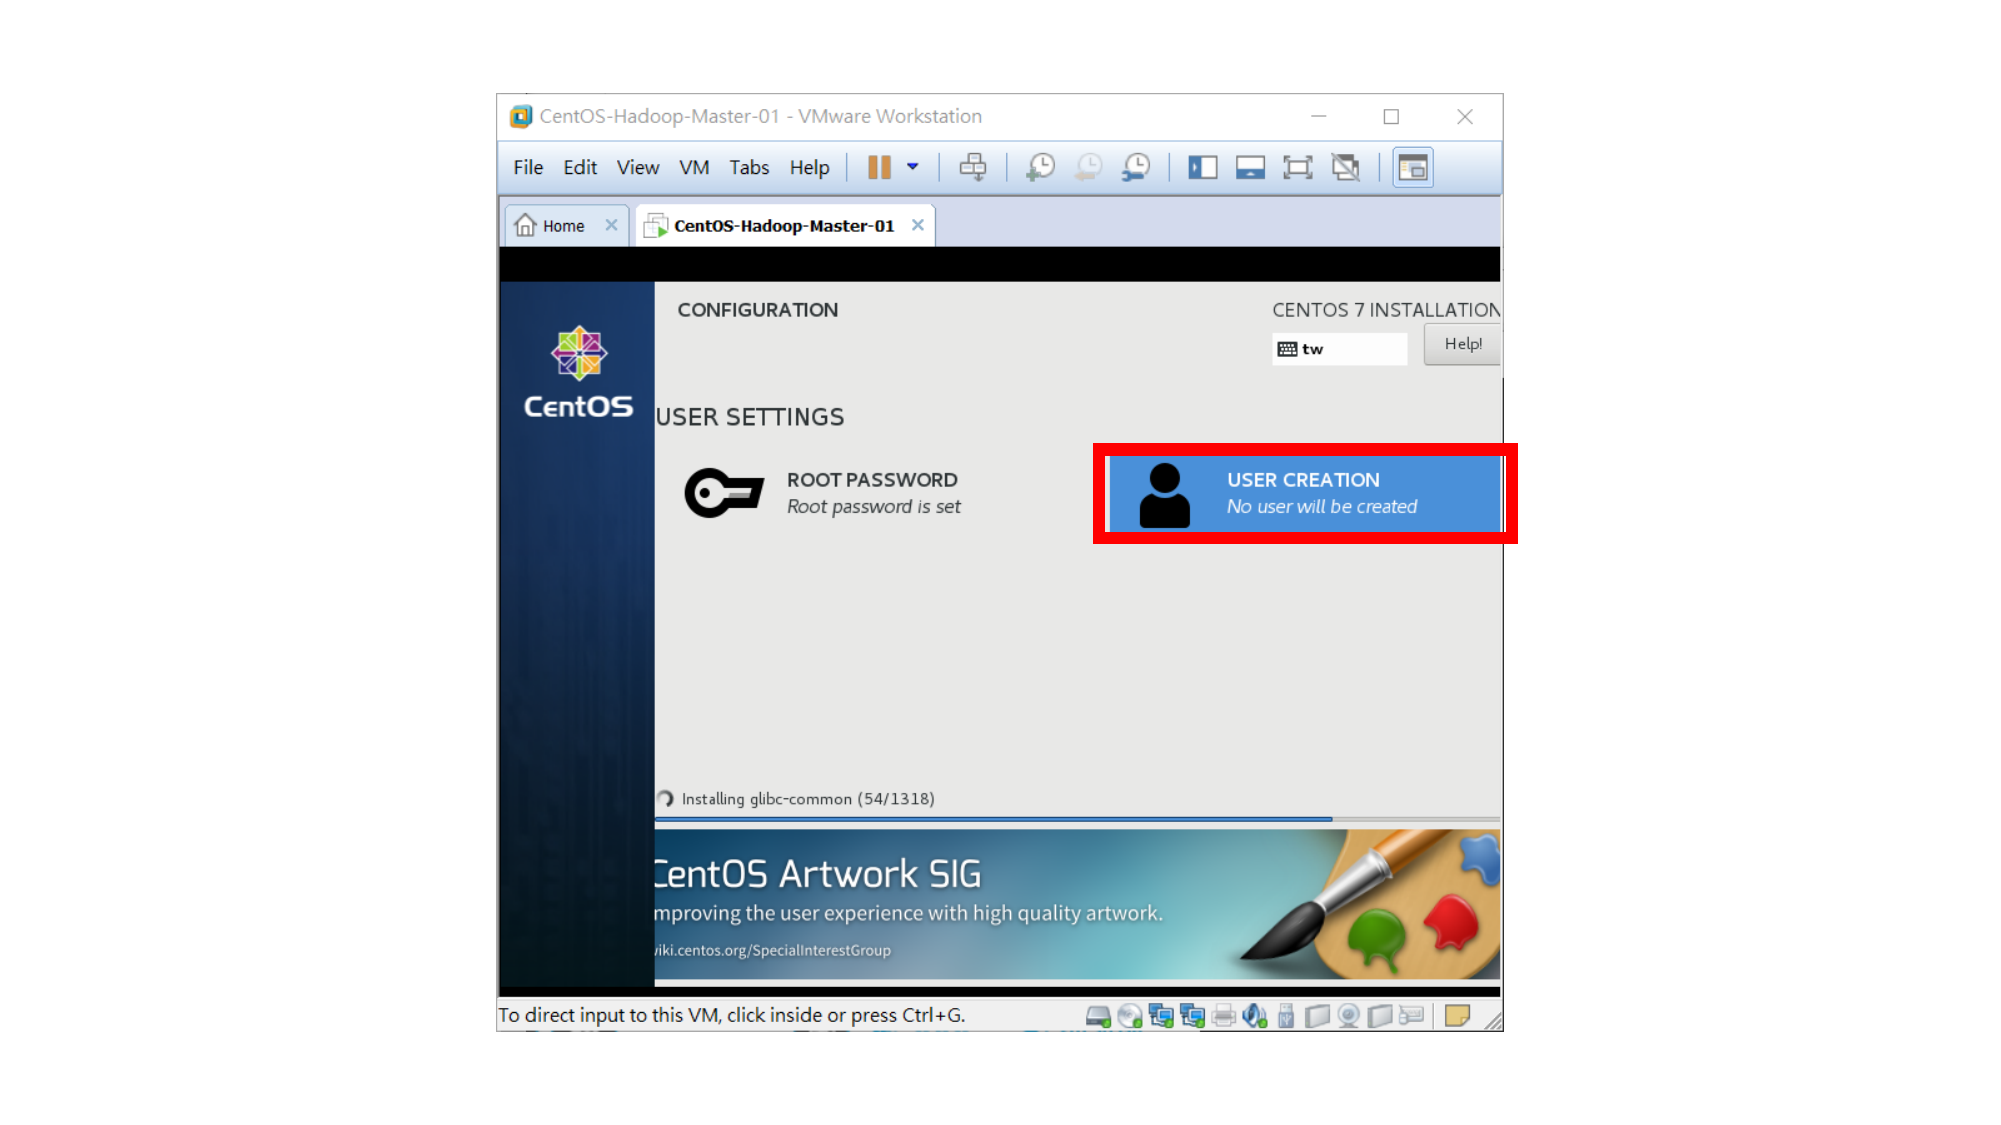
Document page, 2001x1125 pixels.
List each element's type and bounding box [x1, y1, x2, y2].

text_box [1504, 449, 1513, 539]
picture [496, 92, 1504, 1032]
